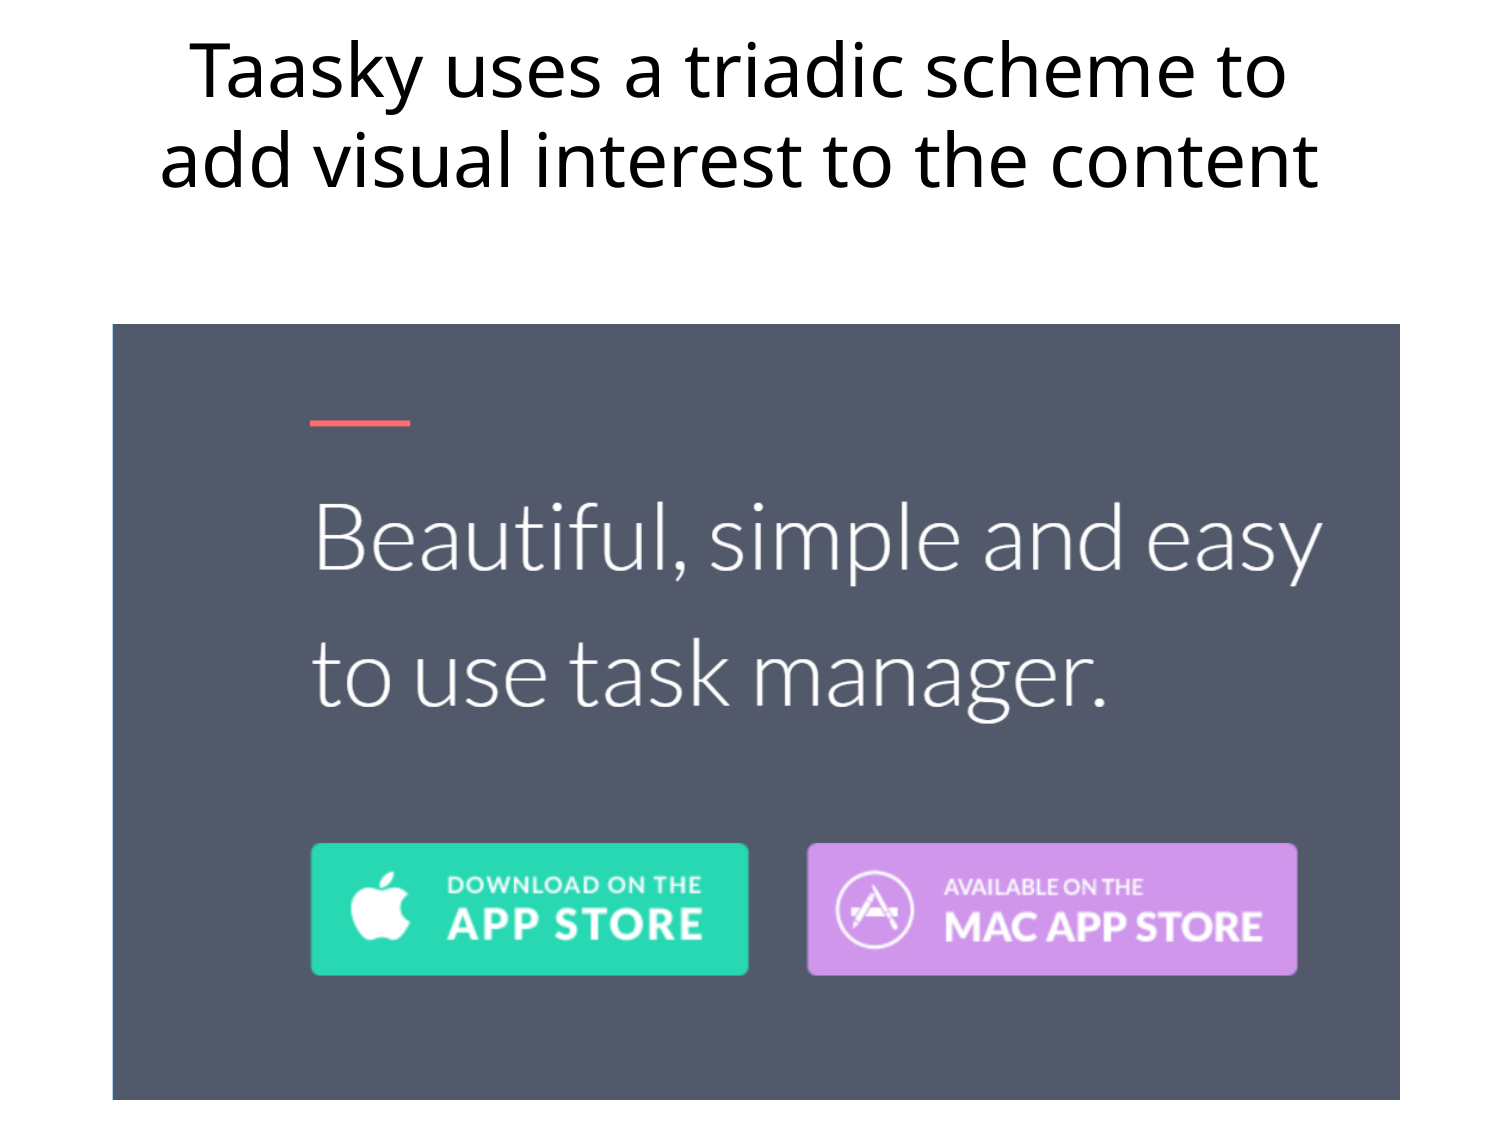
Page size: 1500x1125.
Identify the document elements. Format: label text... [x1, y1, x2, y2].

picture [112, 324, 1401, 1101]
title Taasky uses a triadic scheme to add visual interest to the content [0, 37, 1500, 188]
